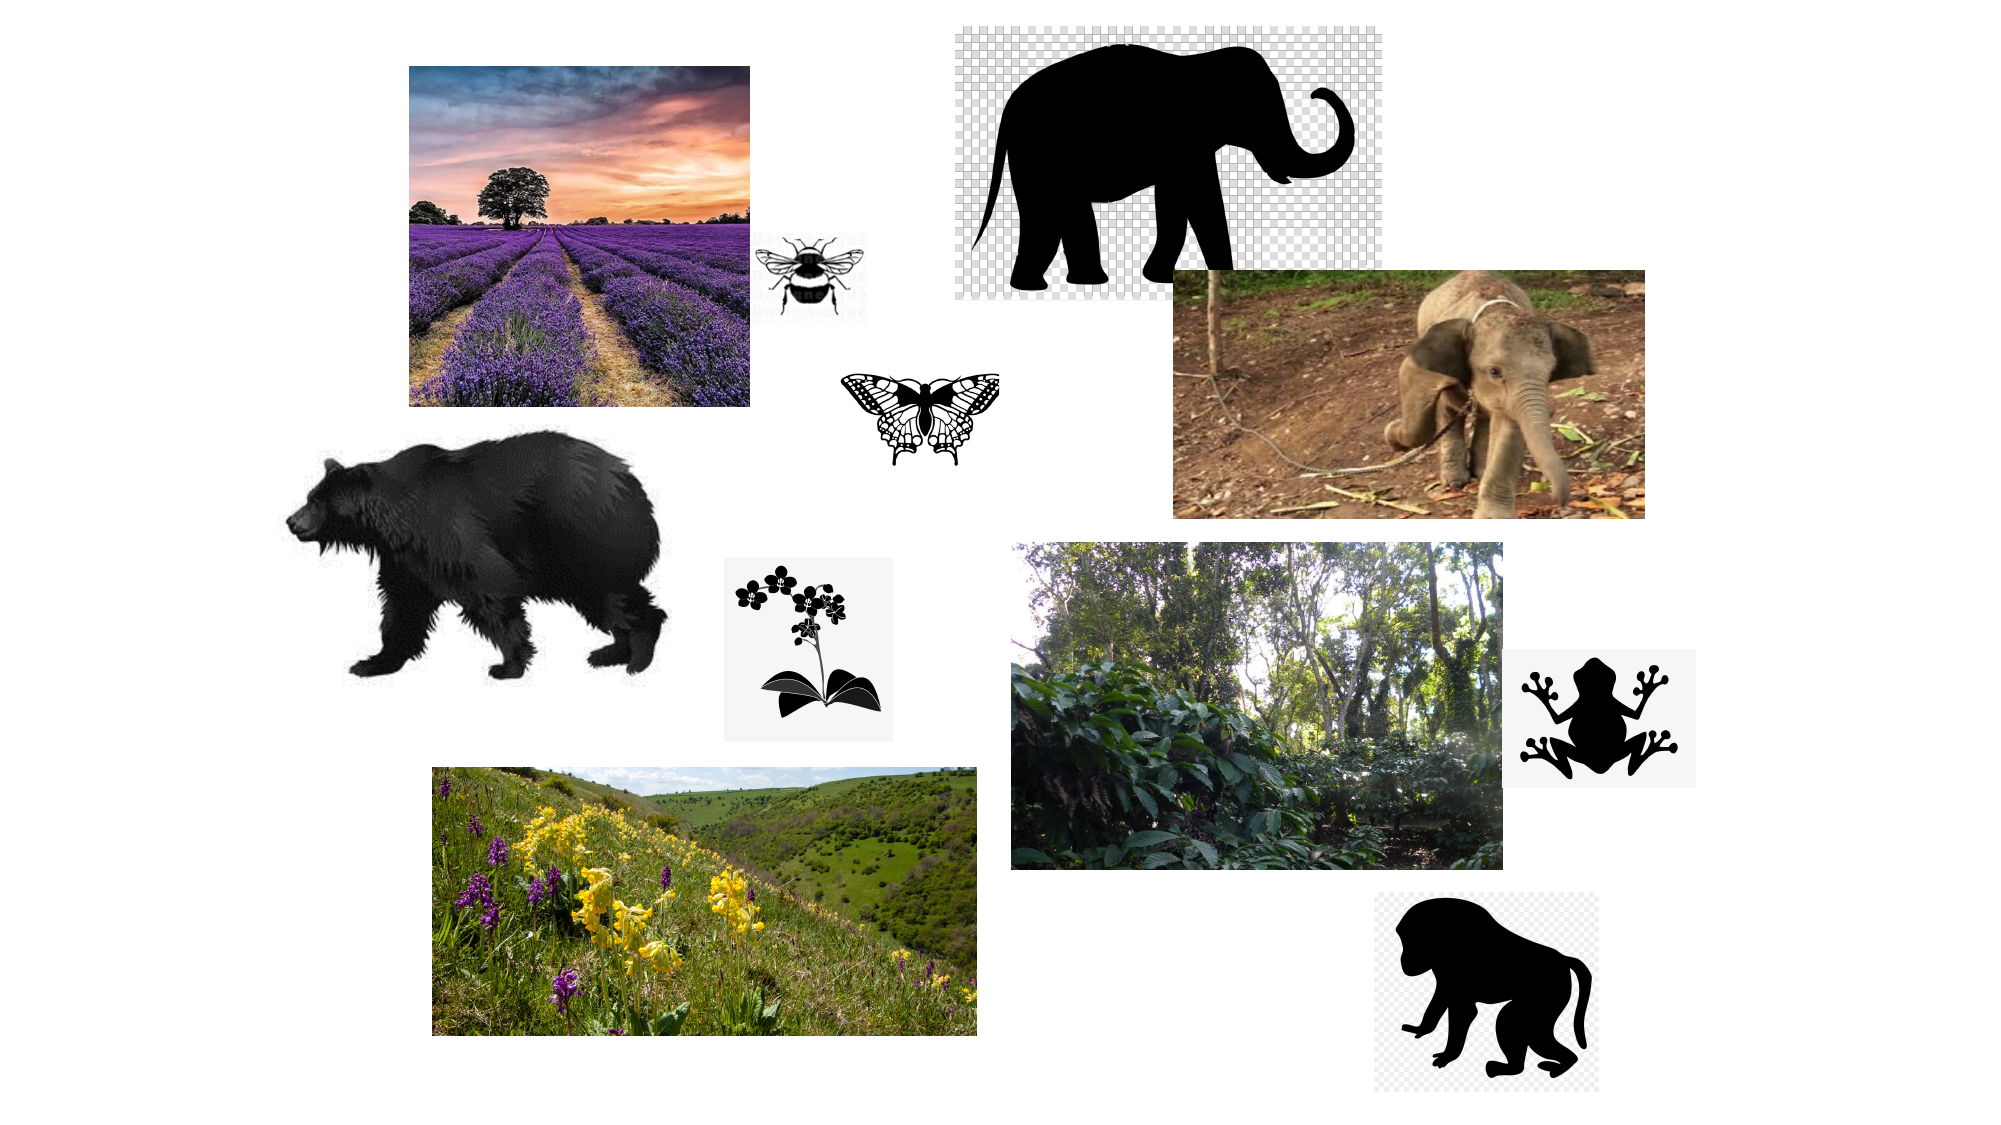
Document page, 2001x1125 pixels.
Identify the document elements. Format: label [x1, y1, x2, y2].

picture [409, 66, 869, 407]
picture [1011, 542, 1696, 870]
picture [838, 365, 1000, 483]
picture [1374, 892, 1599, 1092]
picture [724, 558, 893, 742]
picture [279, 423, 676, 687]
picture [432, 767, 977, 1036]
picture [955, 26, 1645, 519]
